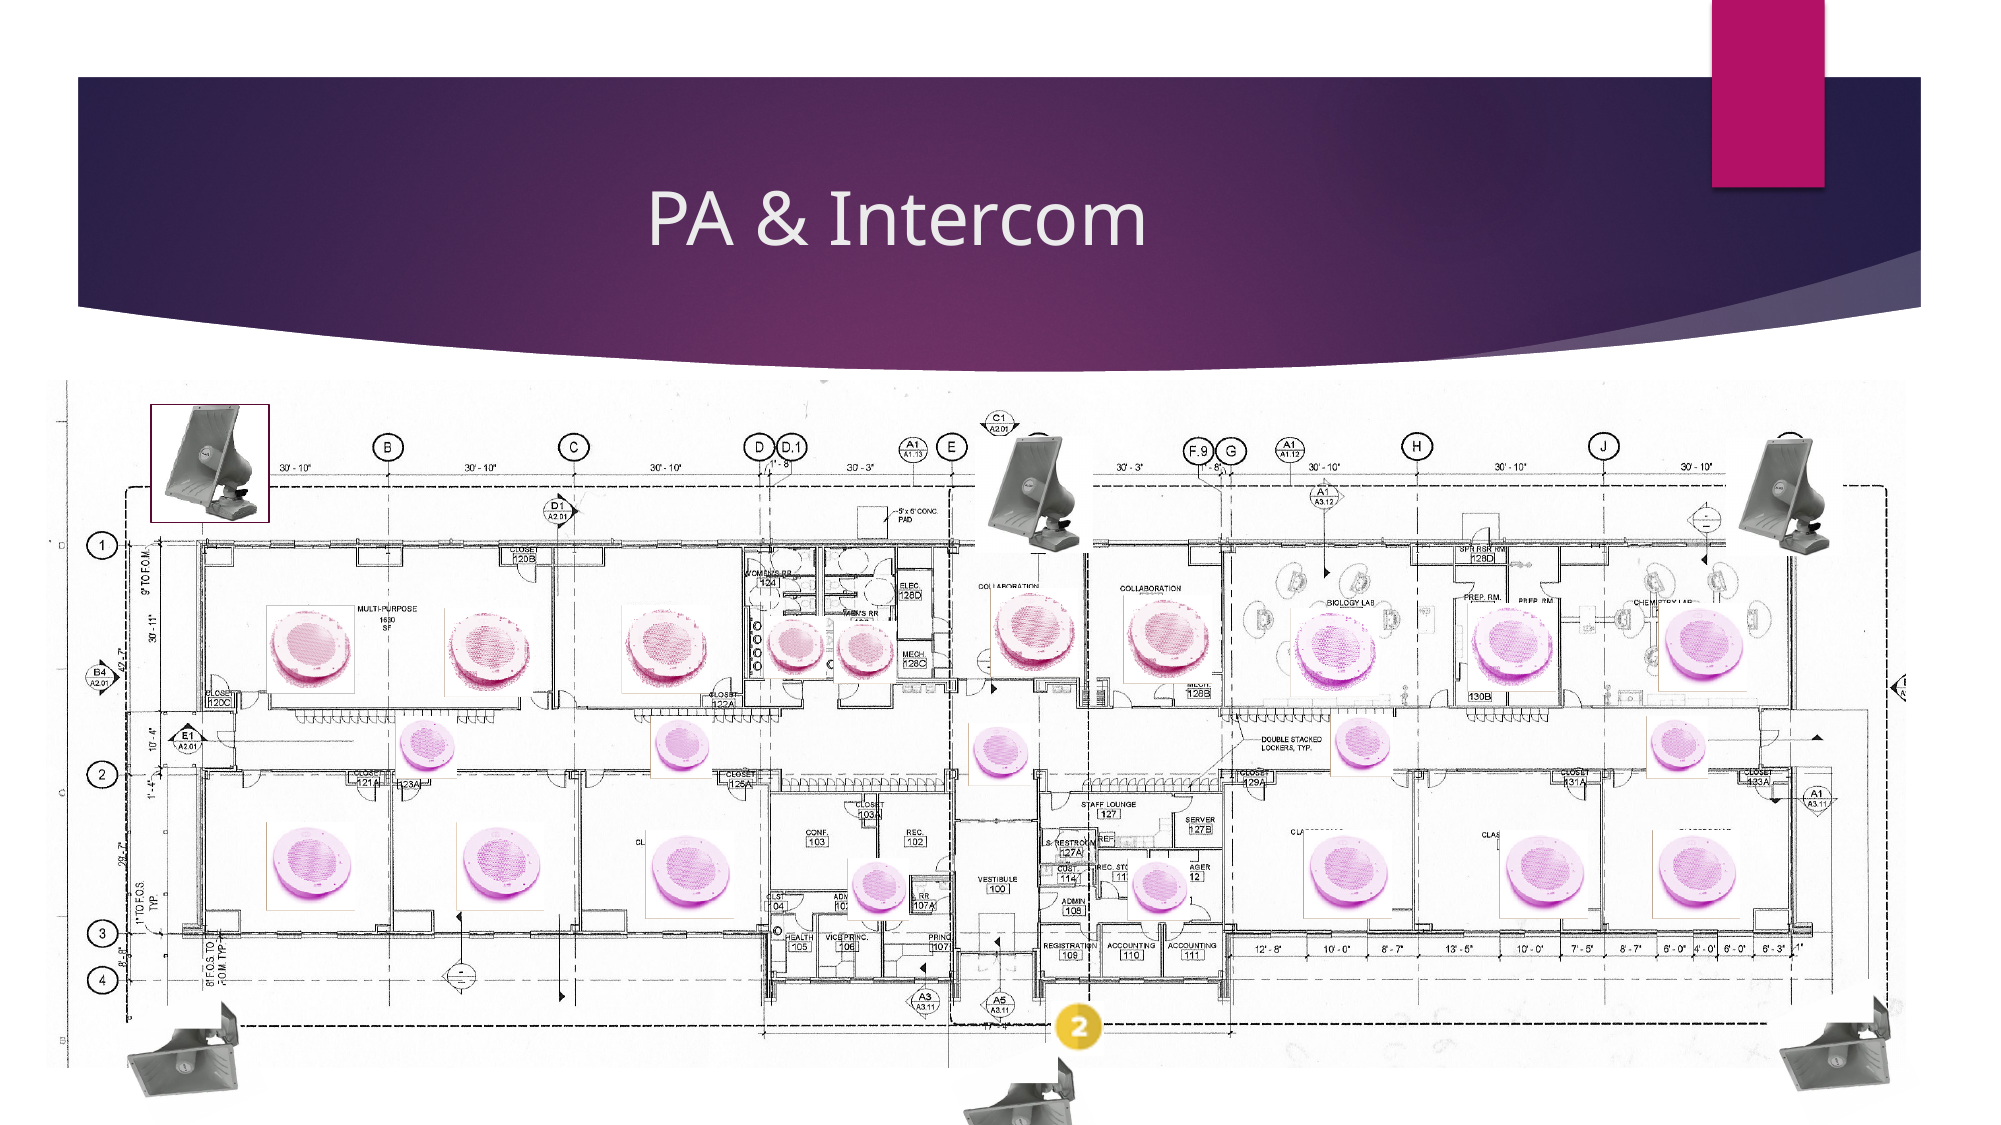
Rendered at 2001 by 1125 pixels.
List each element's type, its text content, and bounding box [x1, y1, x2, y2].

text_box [45, 380, 1920, 1125]
title PA & Intercom [202, 168, 1798, 359]
picture [79, 0, 1712, 322]
picture [651, 359, 1432, 371]
picture [1798, 0, 1920, 287]
